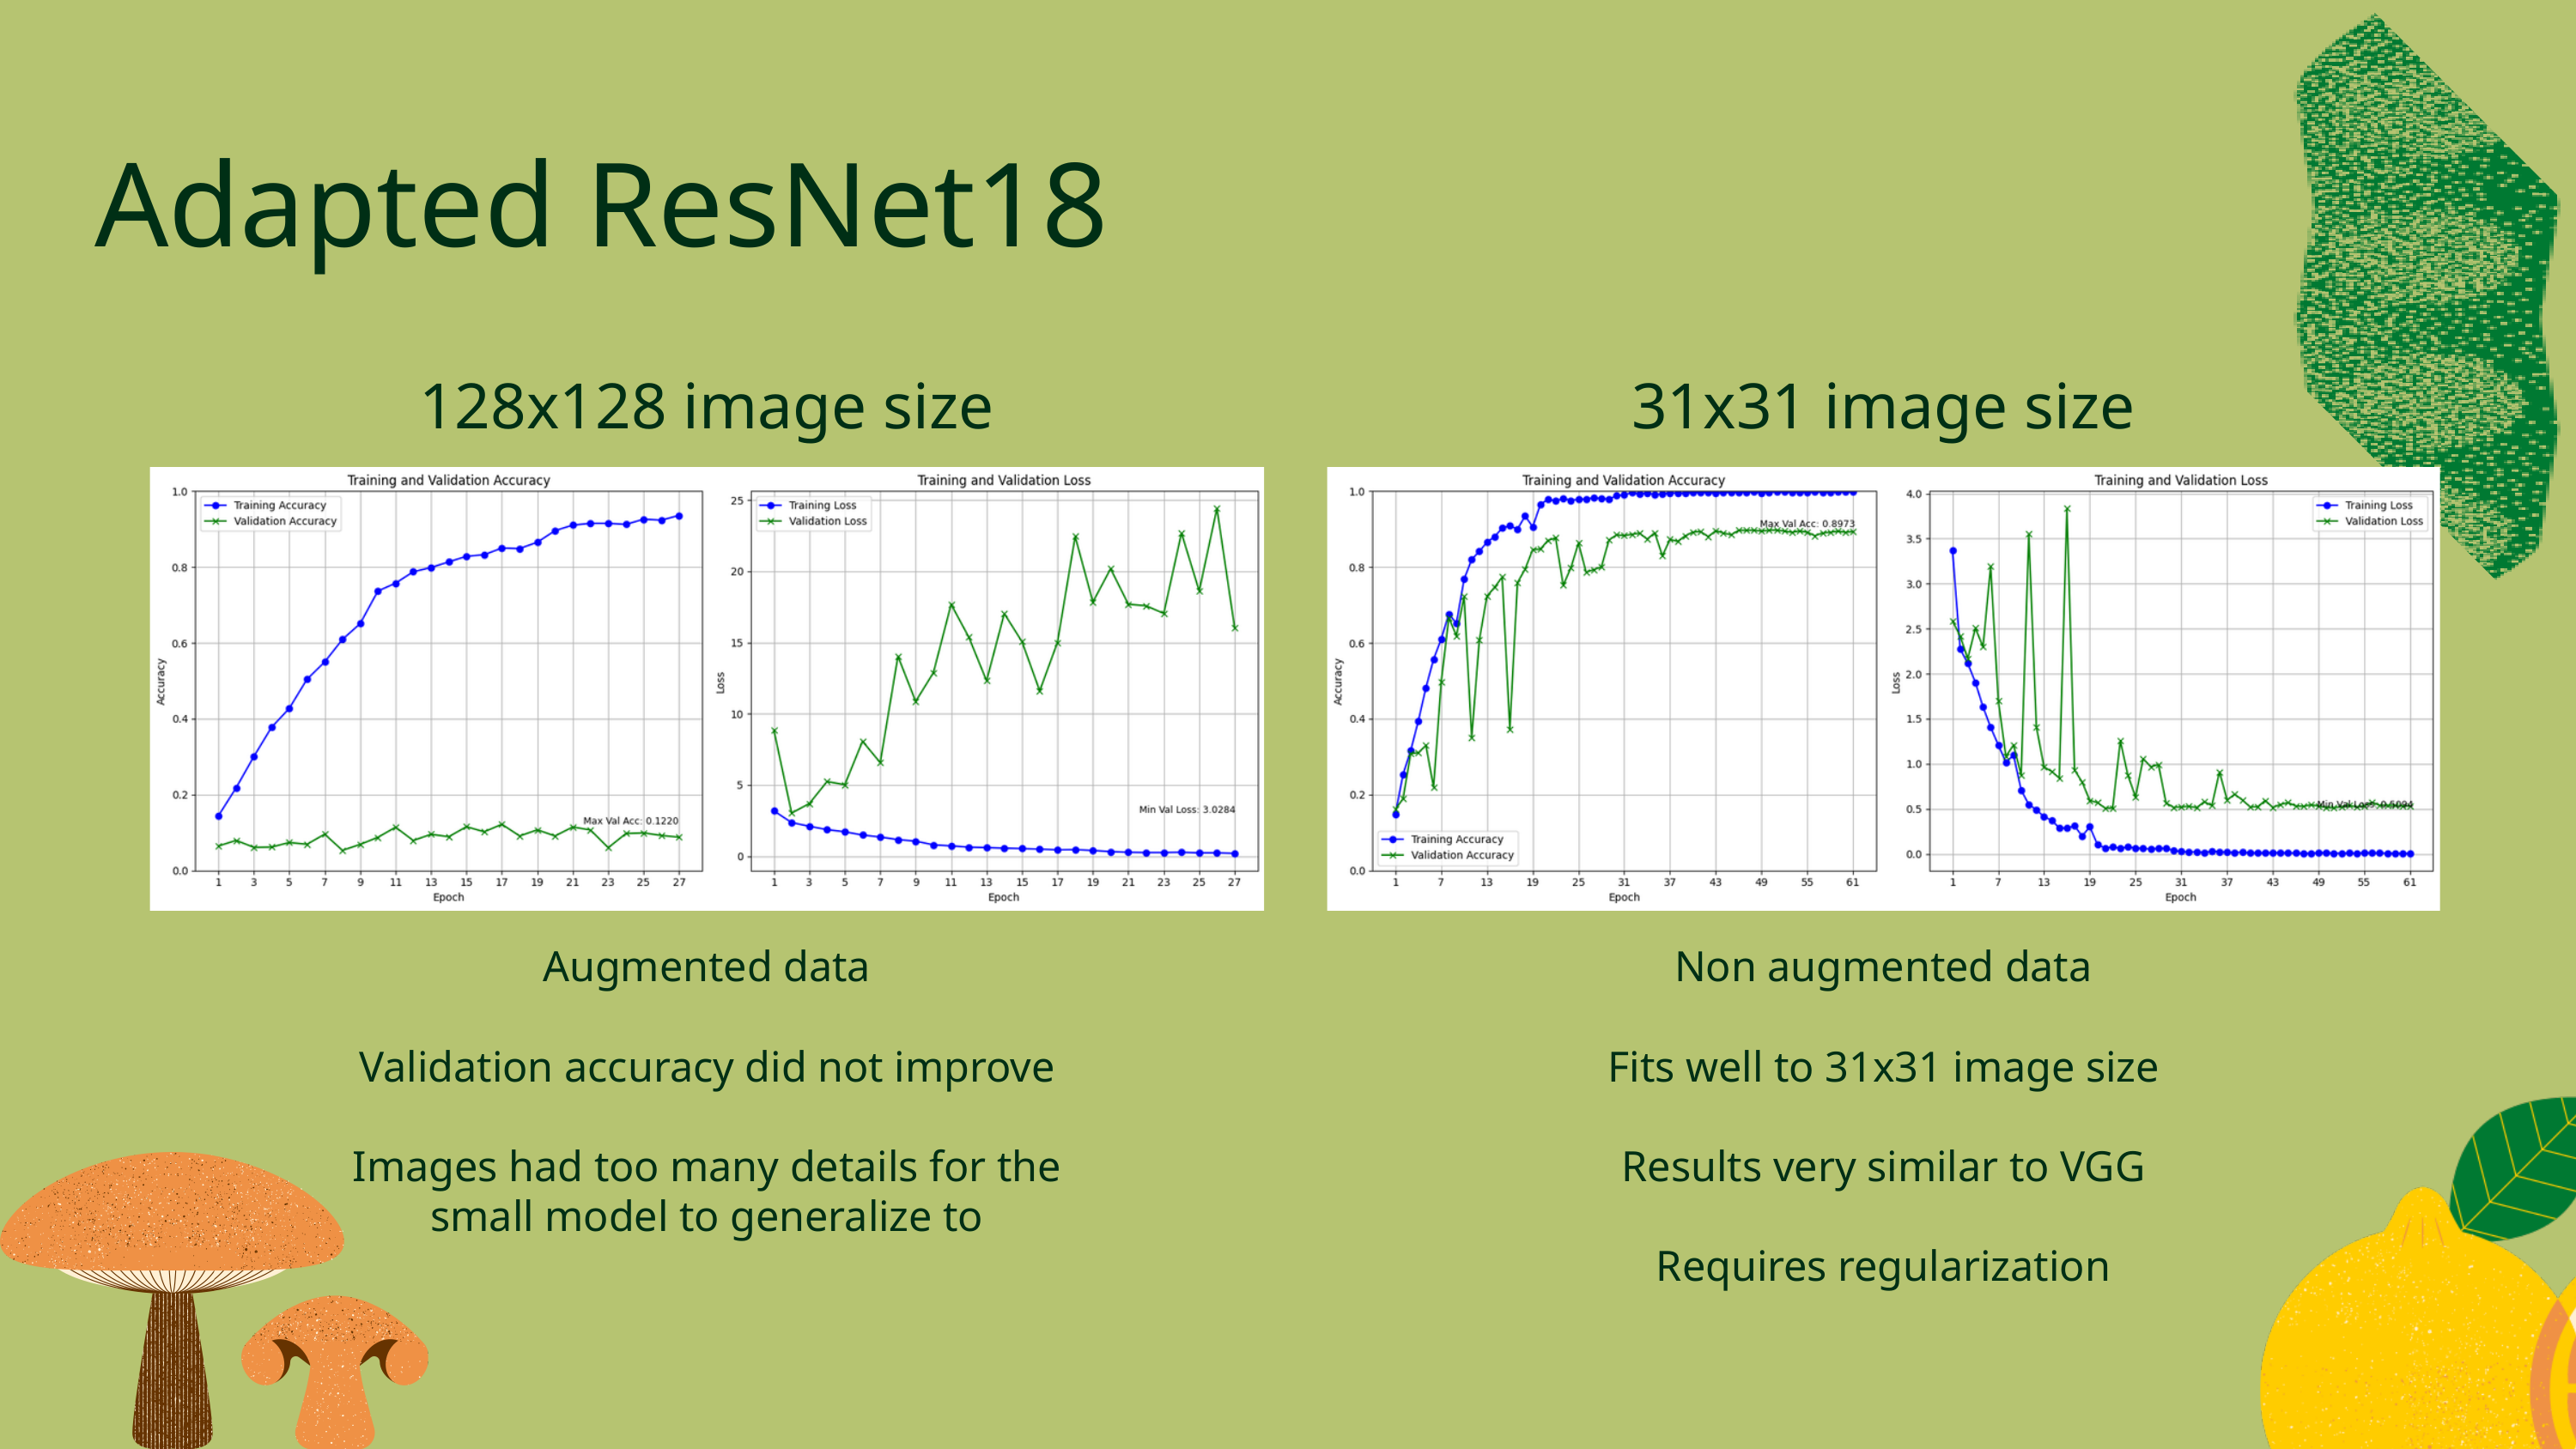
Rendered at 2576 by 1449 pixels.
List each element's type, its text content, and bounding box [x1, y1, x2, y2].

text_box 128x128 image size [368, 359, 1047, 441]
text_box [1327, 467, 2440, 911]
text_box Augmented data Validation accuracy did not improve Images had too many details for the small model to generalize to [311, 940, 1103, 1240]
text_box 31x31 image size [1544, 359, 2223, 441]
text_box [2069, 0, 2576, 653]
text_box [0, 1152, 428, 1449]
text_box [2260, 1088, 2576, 1449]
text_box Non augmented data Fits well to 31x31 image size Results very similar to VGG Requires regularization [1430, 940, 2337, 1290]
text_box [149, 467, 1265, 911]
text_box Adapted ResNet18 [94, 130, 1996, 270]
